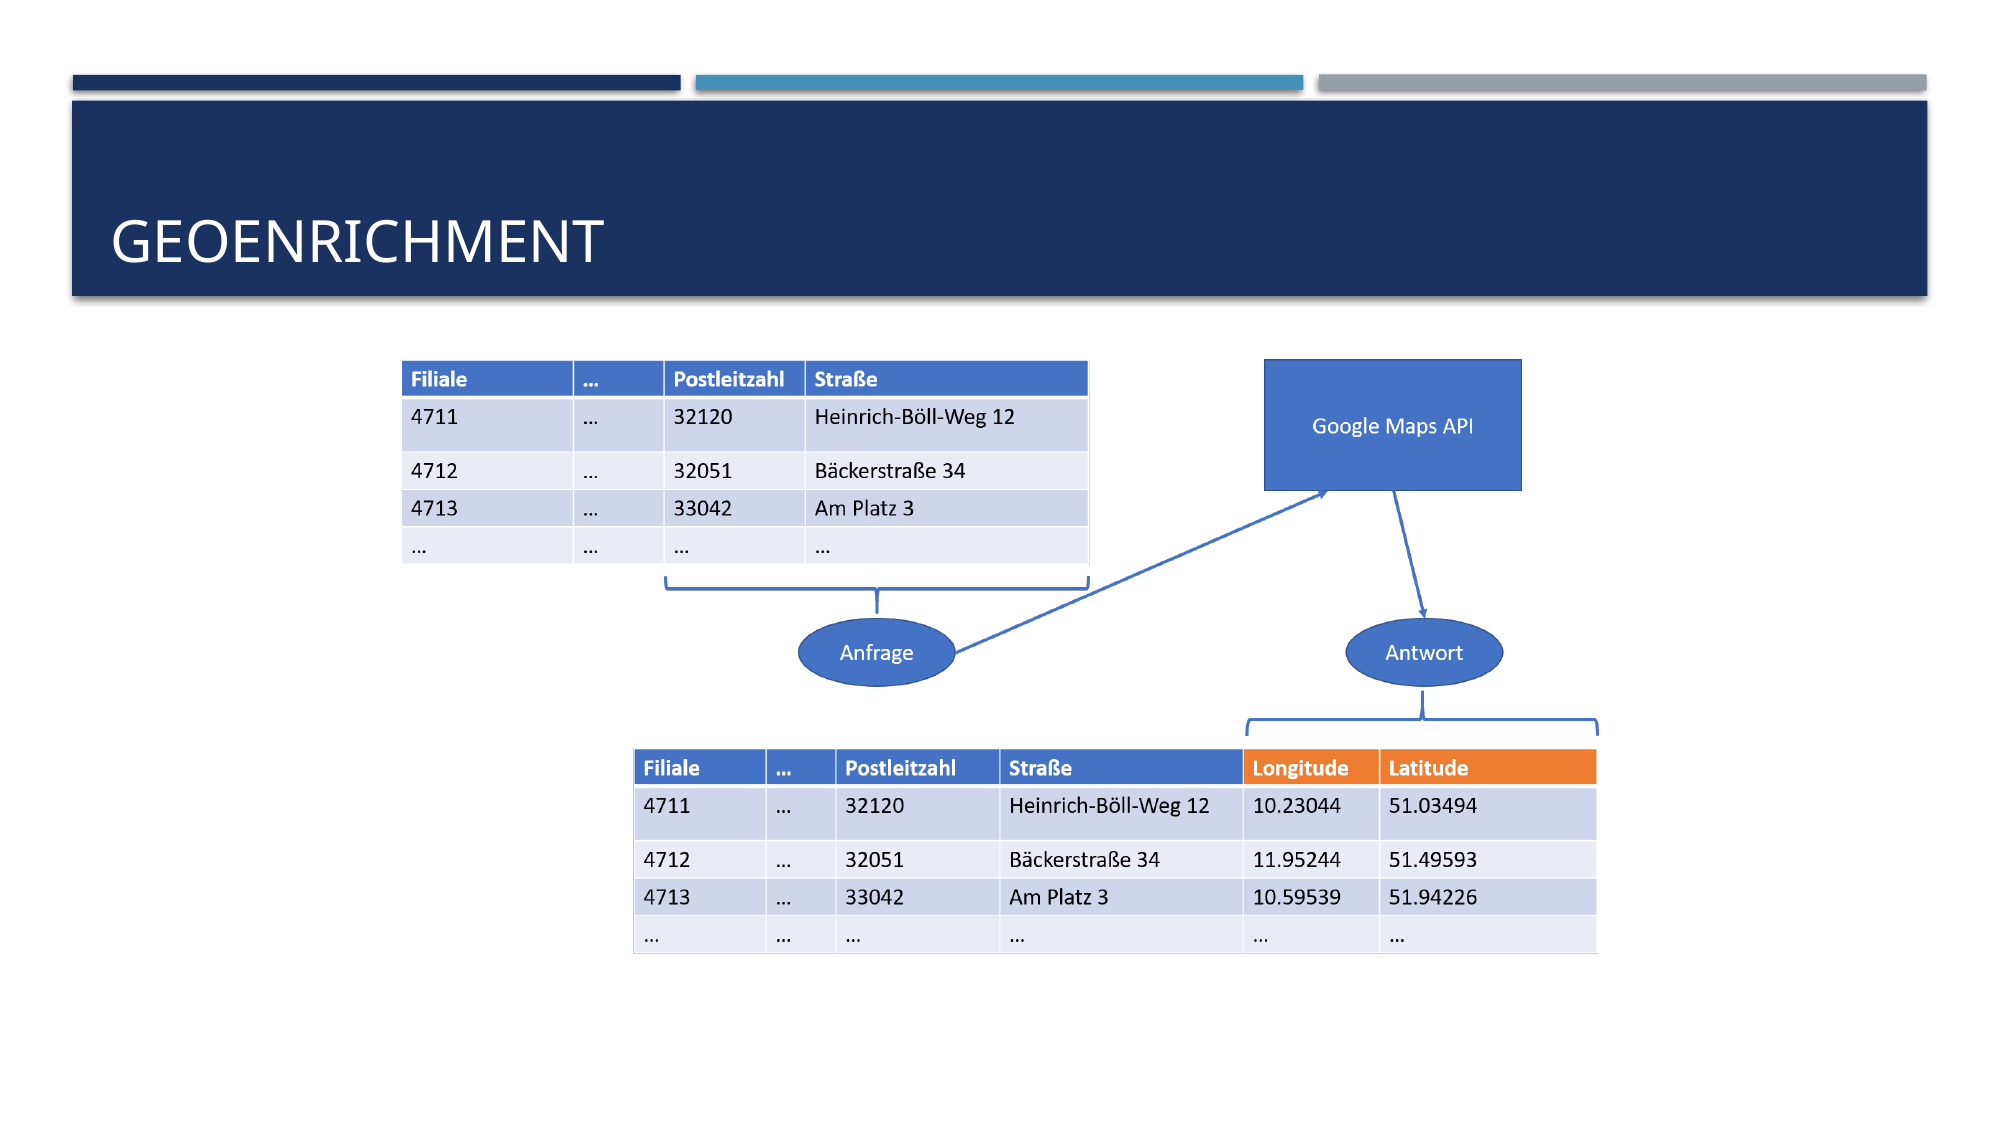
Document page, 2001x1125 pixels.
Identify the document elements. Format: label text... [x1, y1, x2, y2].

title geoenrichment [95, 115, 1905, 282]
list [399, 357, 1601, 962]
